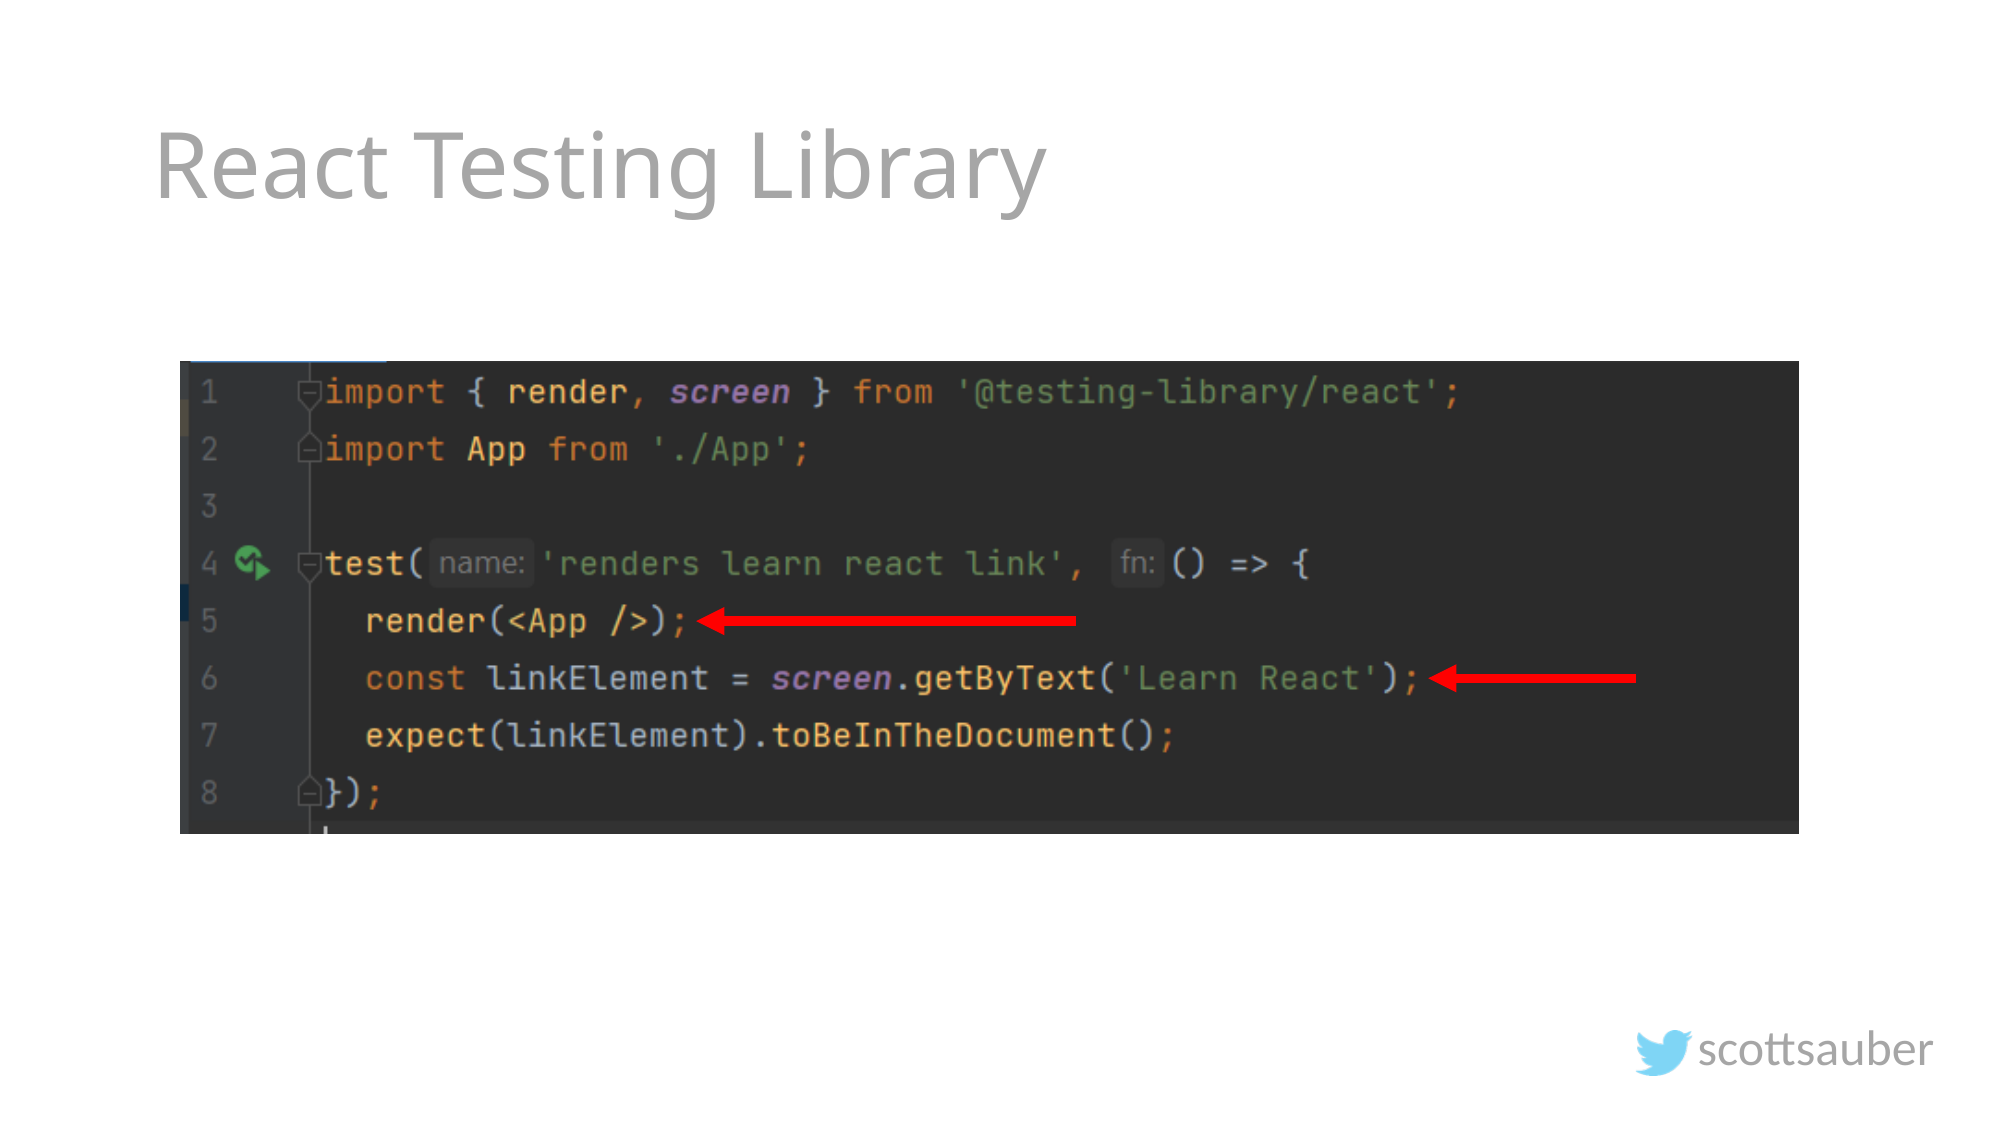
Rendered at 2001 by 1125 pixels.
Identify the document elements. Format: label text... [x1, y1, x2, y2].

title React Testing Library [137, 59, 1863, 278]
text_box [1635, 1014, 1986, 1093]
picture [180, 361, 1799, 835]
